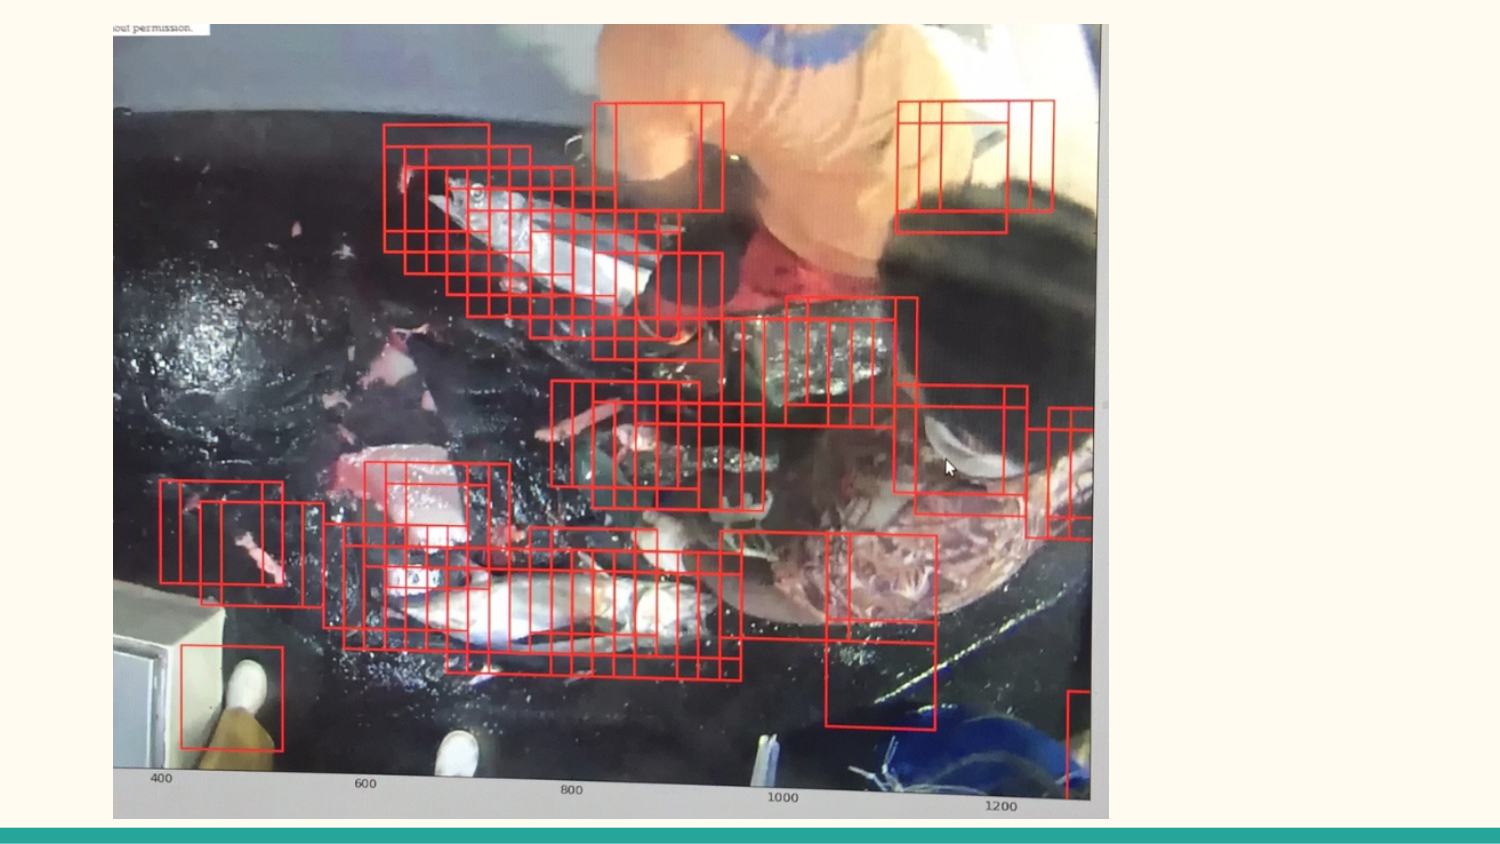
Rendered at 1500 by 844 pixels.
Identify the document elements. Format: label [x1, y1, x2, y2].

picture [112, 24, 1110, 819]
